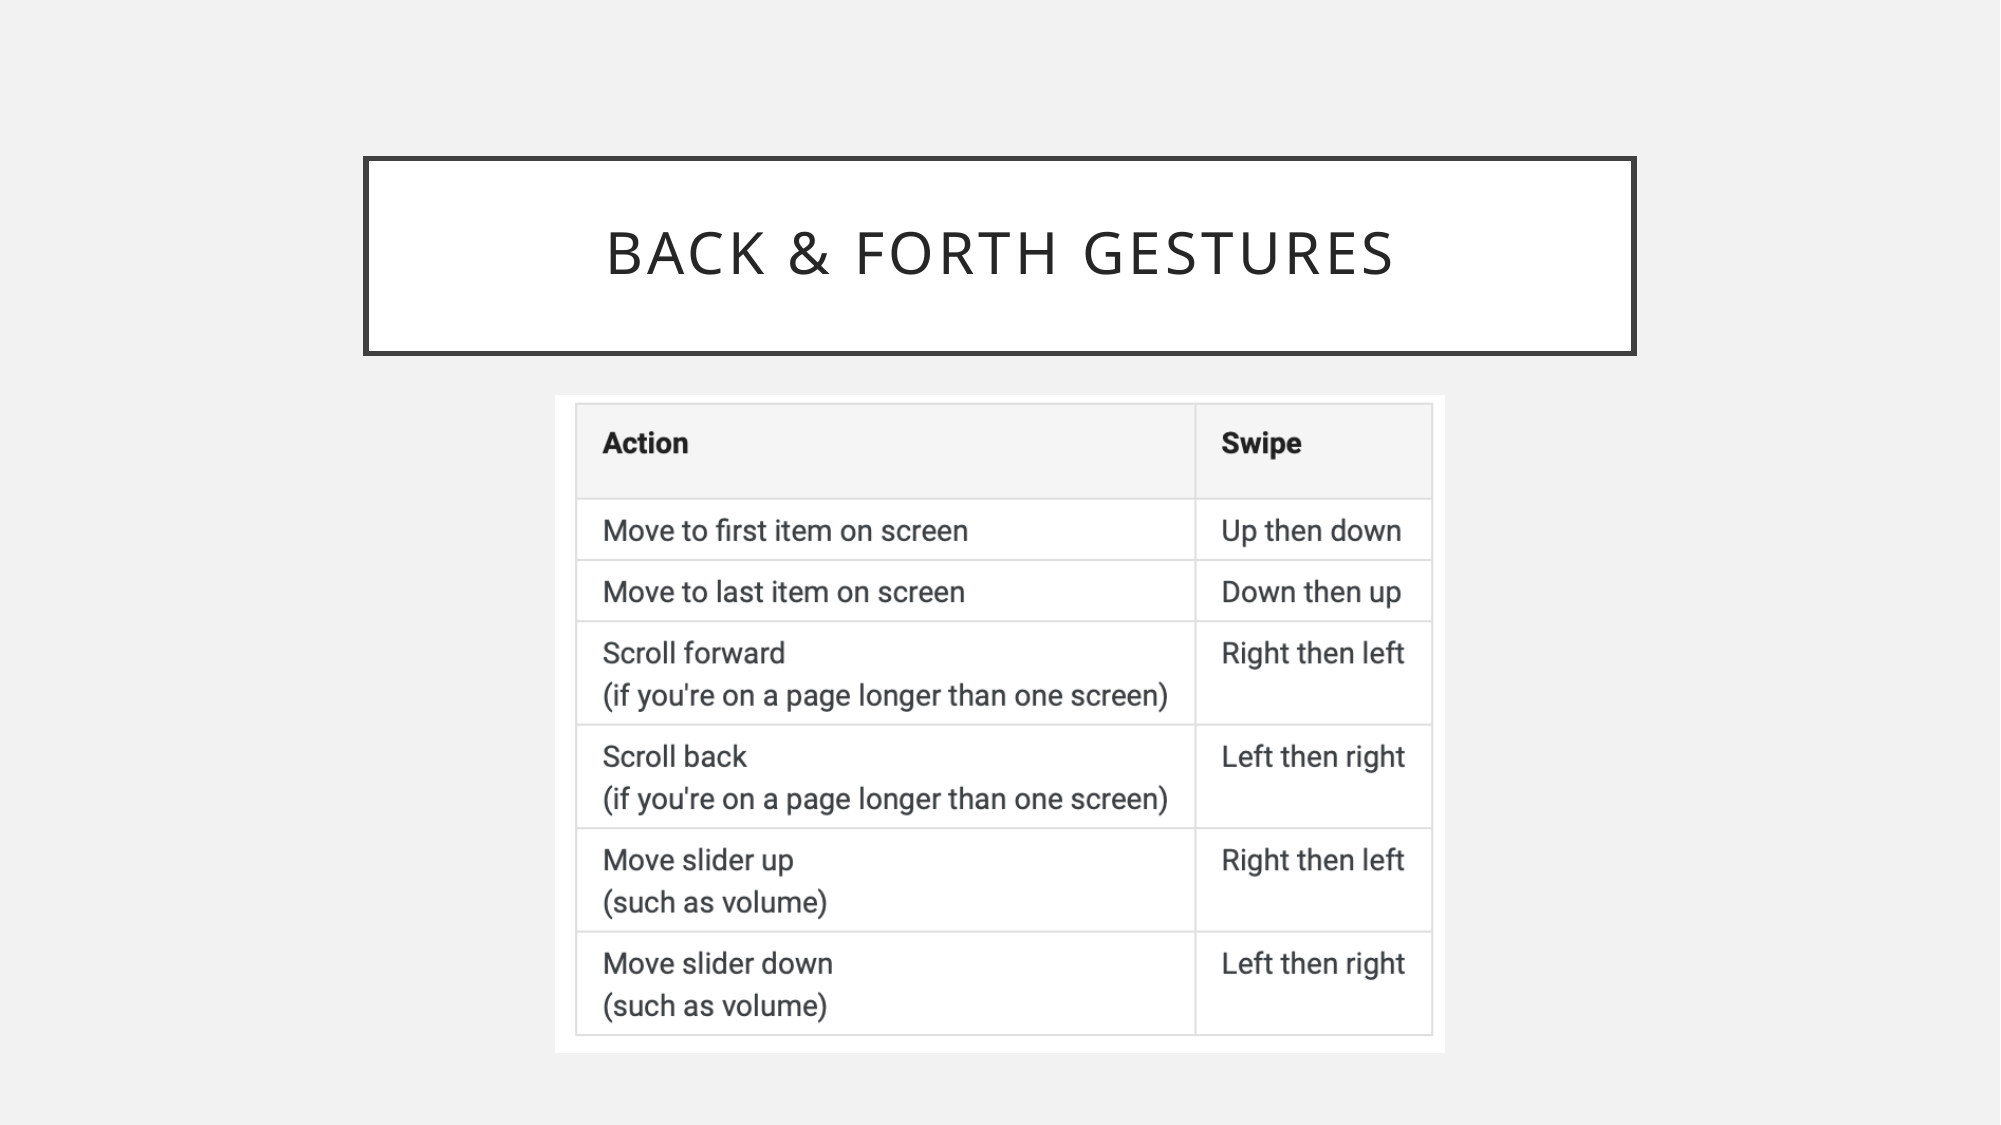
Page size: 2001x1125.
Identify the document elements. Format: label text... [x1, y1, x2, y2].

title Back & Forth Gestures [363, 156, 1637, 356]
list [554, 395, 1446, 1053]
